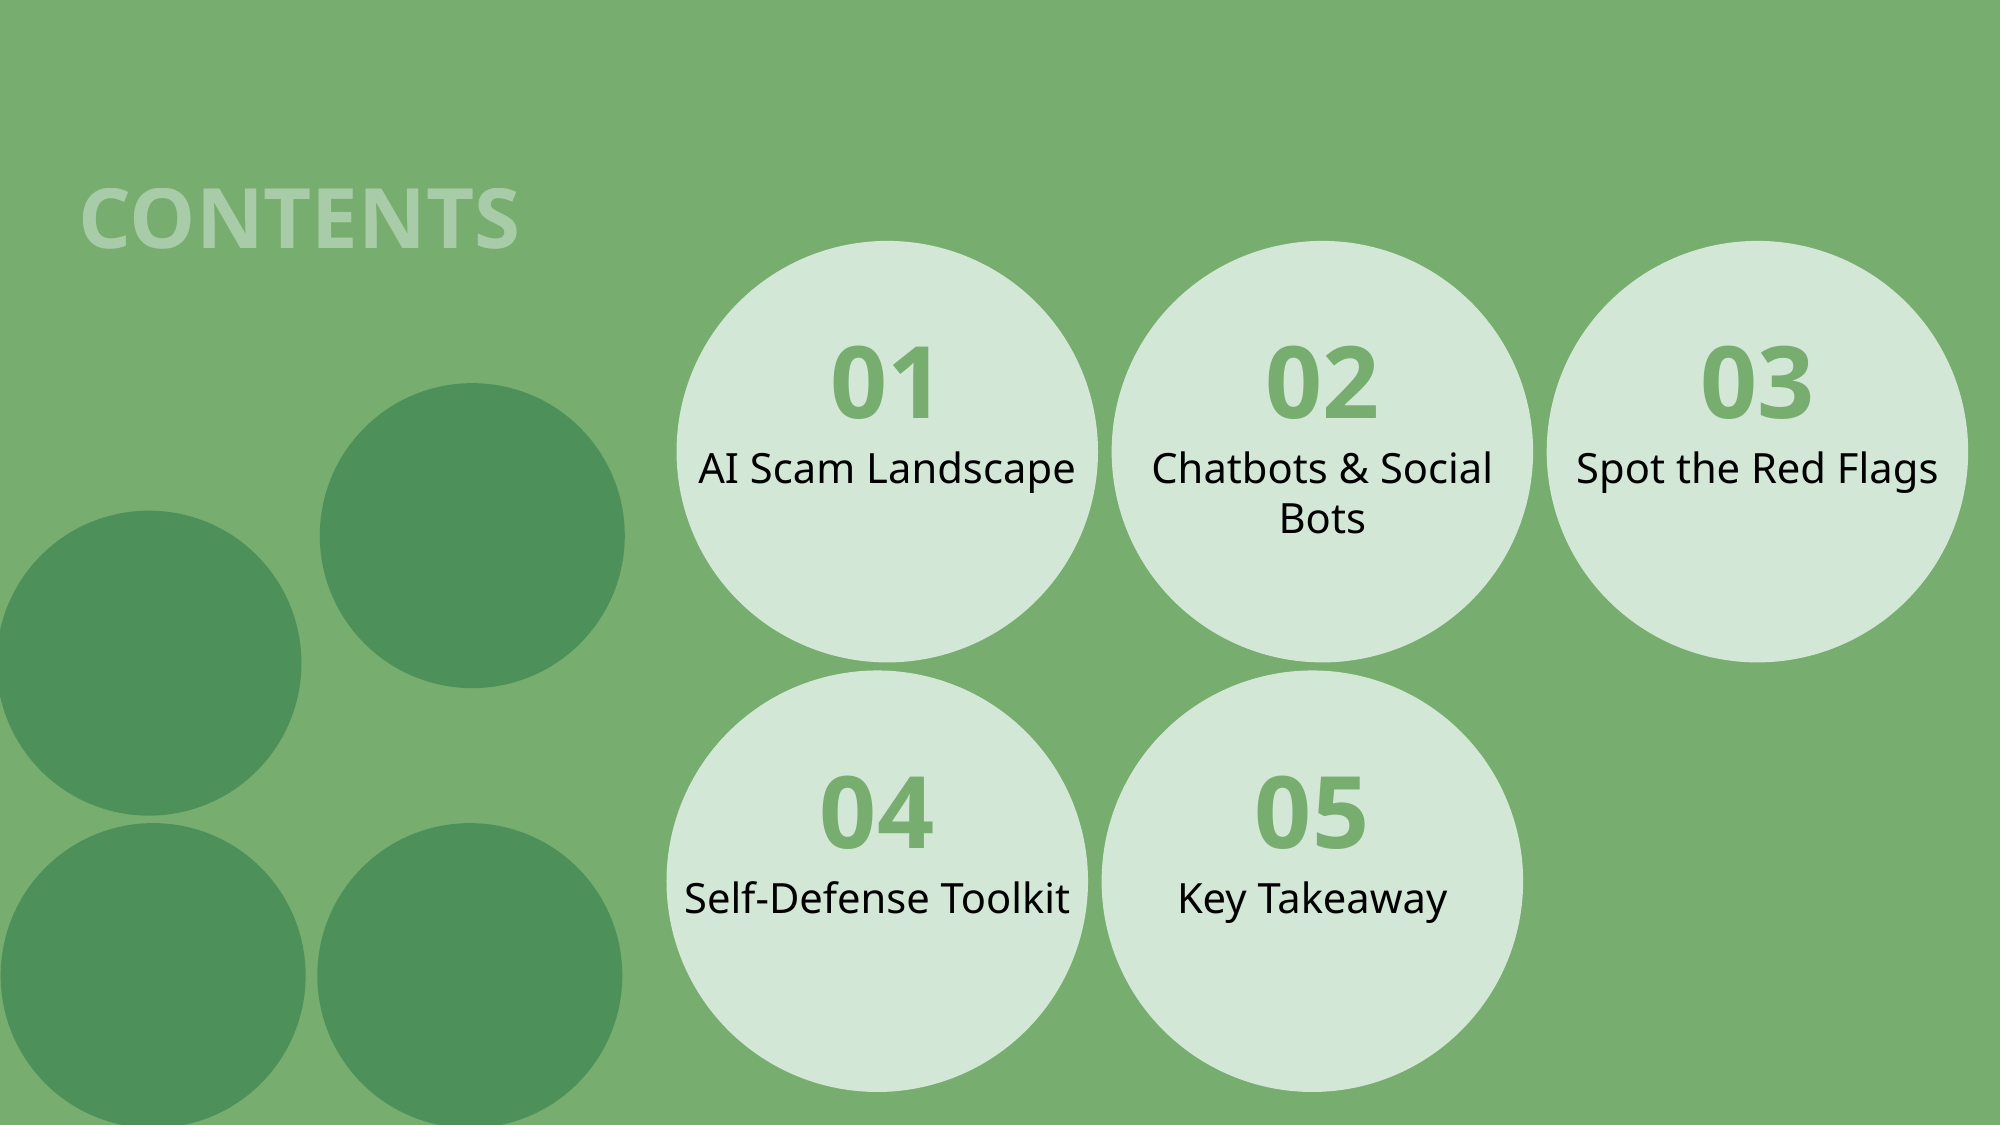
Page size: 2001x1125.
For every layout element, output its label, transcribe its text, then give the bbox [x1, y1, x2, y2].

text_box 04 [677, 748, 1077, 871]
text_box [666, 670, 1088, 1092]
text_box [319, 383, 625, 689]
text_box [0, 823, 306, 1125]
text_box [1546, 240, 1969, 663]
text_box 03 [1557, 318, 1957, 441]
text_box 02 [1122, 318, 1522, 441]
text_box [1111, 240, 1534, 663]
text_box [676, 240, 1098, 663]
text_box 01 [687, 318, 1087, 441]
text_box AI Scam Landscape [687, 441, 1087, 581]
text_box [1101, 670, 1524, 1092]
text_box [317, 823, 623, 1125]
text_box Chatbots & Social Bots [1122, 441, 1522, 581]
text_box [0, 510, 302, 816]
text_box Key Takeaway [1112, 871, 1512, 1010]
text_box 05 [1112, 748, 1512, 871]
text_box Spot the Red Flags [1557, 441, 1957, 581]
text_box CONTENTS [63, 158, 769, 273]
text_box Self-Defense Toolkit [677, 871, 1077, 1010]
